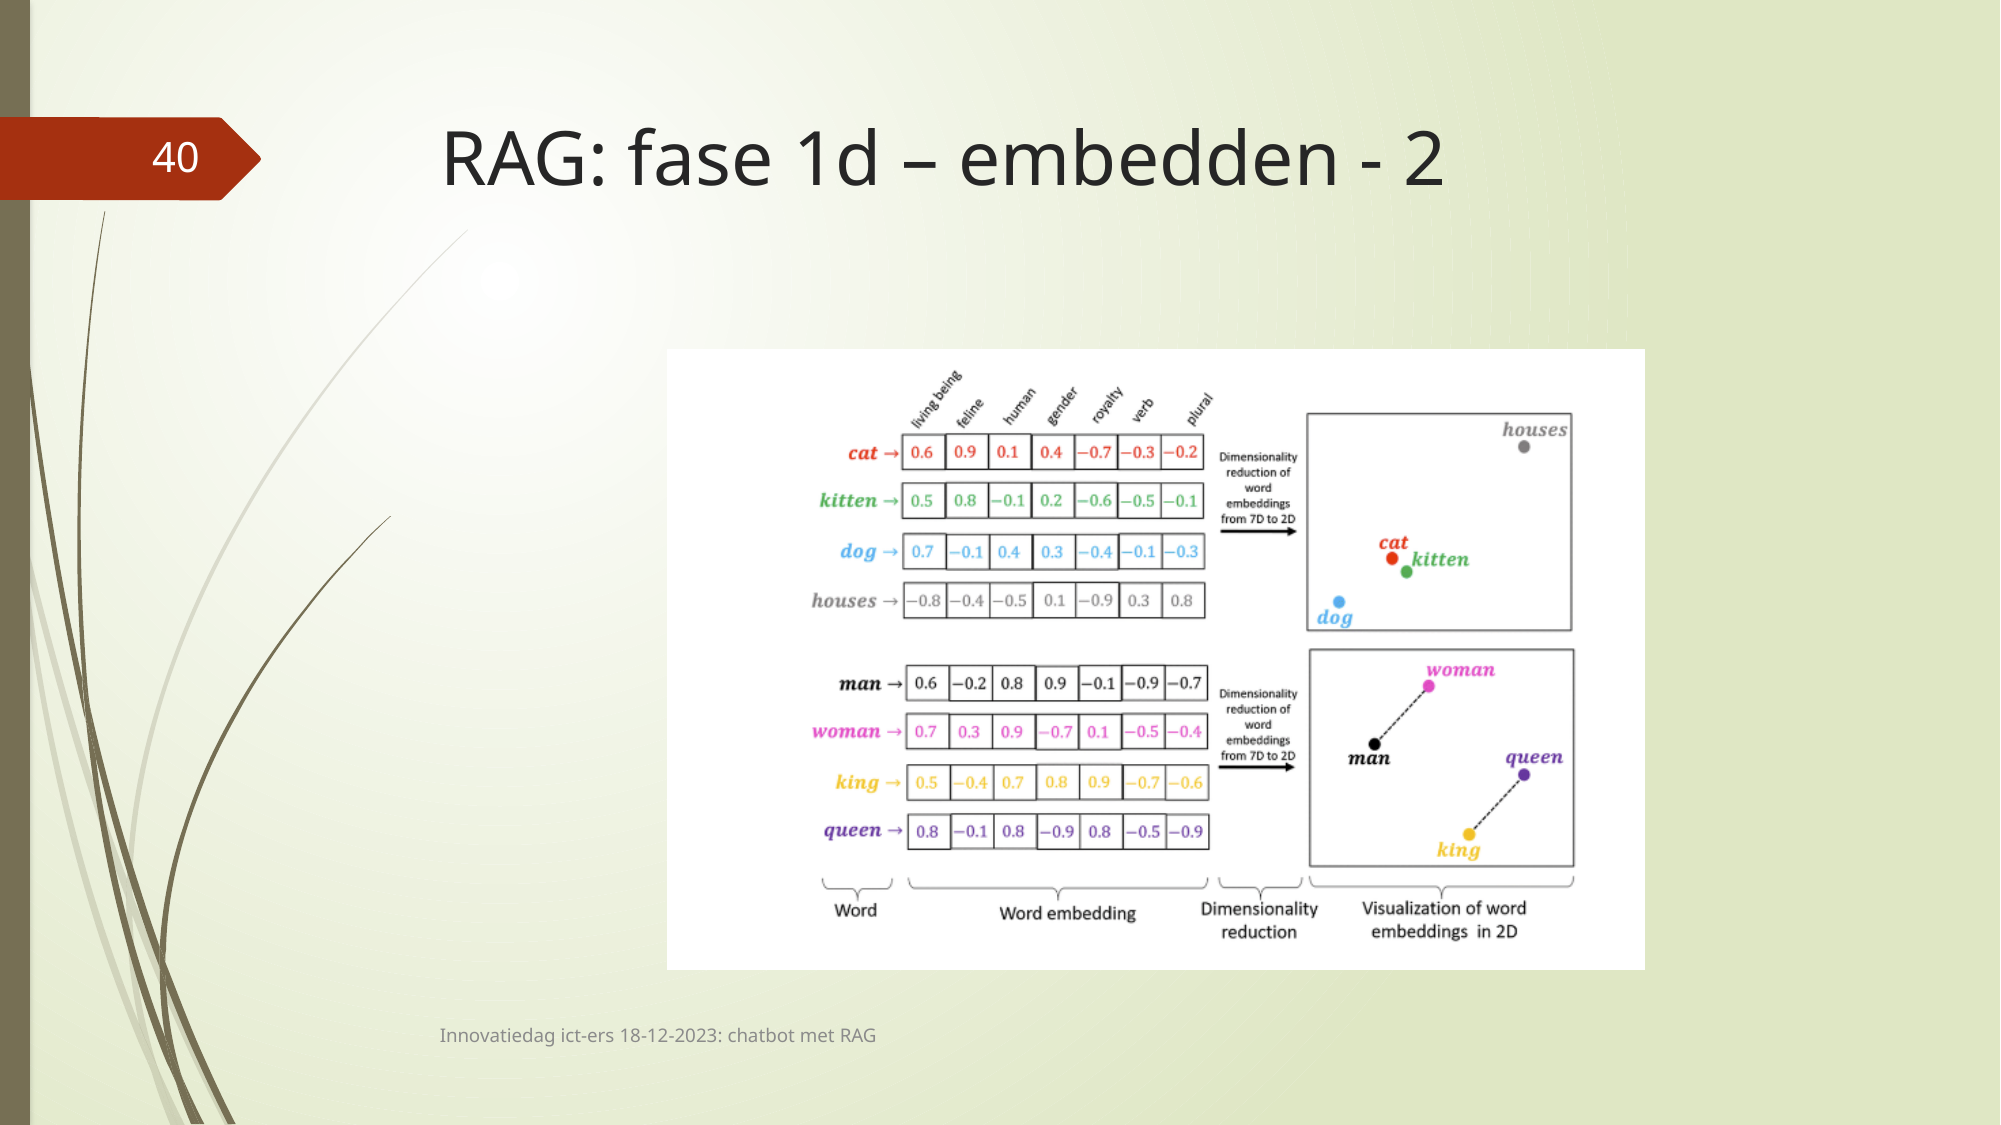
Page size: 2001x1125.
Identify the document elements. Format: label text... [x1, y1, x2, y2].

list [667, 349, 1645, 971]
title RAG: fase 1d – embedden - 2 [425, 102, 1888, 313]
slide_number 40 [87, 129, 216, 190]
footer Innovatiedag ict-ers 18-12-2023: chatbot met RAG [424, 1006, 1675, 1067]
